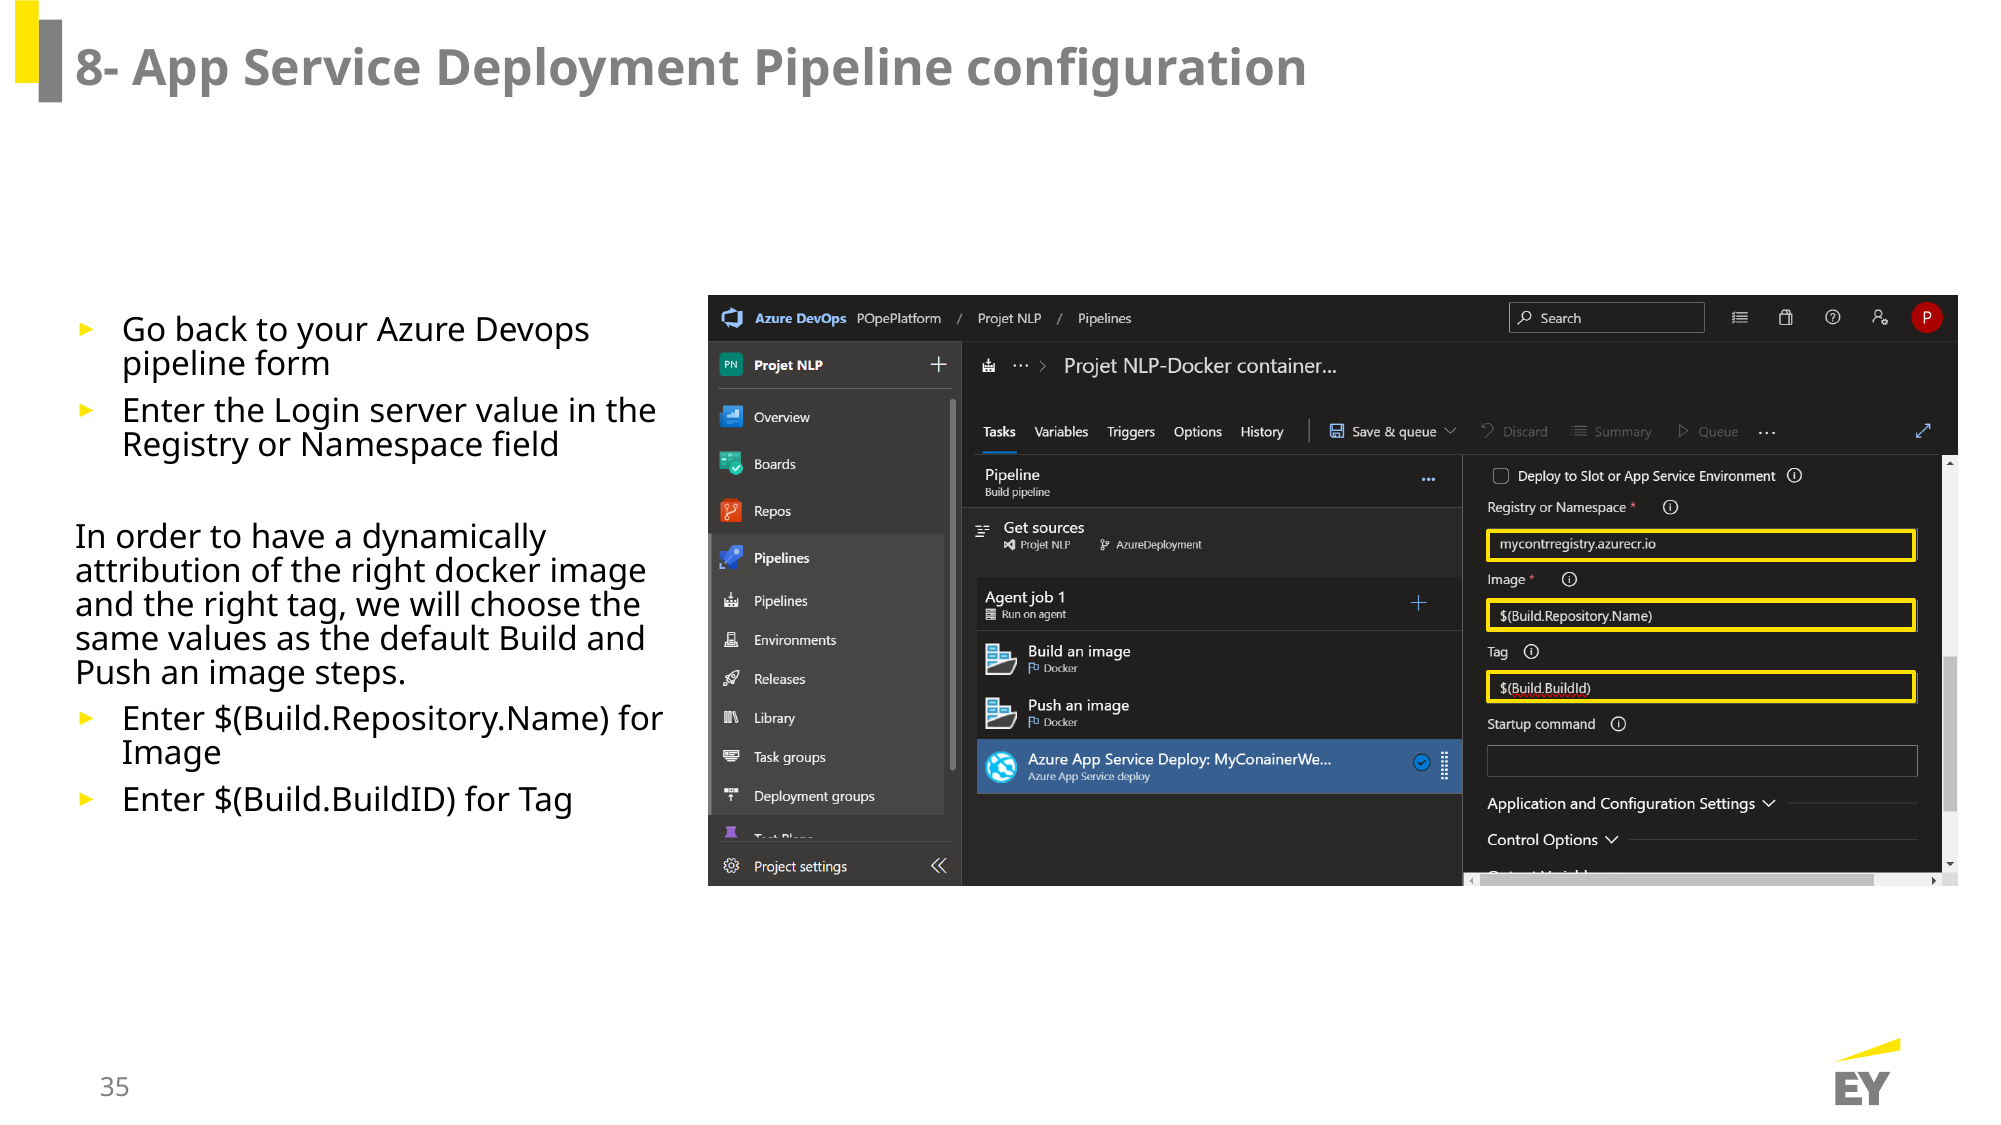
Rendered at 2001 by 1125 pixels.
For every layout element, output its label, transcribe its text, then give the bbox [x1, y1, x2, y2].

text_box [13, 0, 41, 85]
title 8- App Service Deployment Pipeline configuration [75, 45, 1933, 103]
picture [708, 294, 1958, 886]
text_box Go back to your Azure Devops pipeline form Enter the Login server value in the Registry or Namespace field In order to have a dynamically attribution of the right docker image and the right tag, we will choose the same values as the default Build and Push an image steps. Enter $(Build.Repository.Name) for Image Enter $(Build.BuildID) for Tag [74, 308, 683, 865]
text_box [37, 18, 64, 104]
